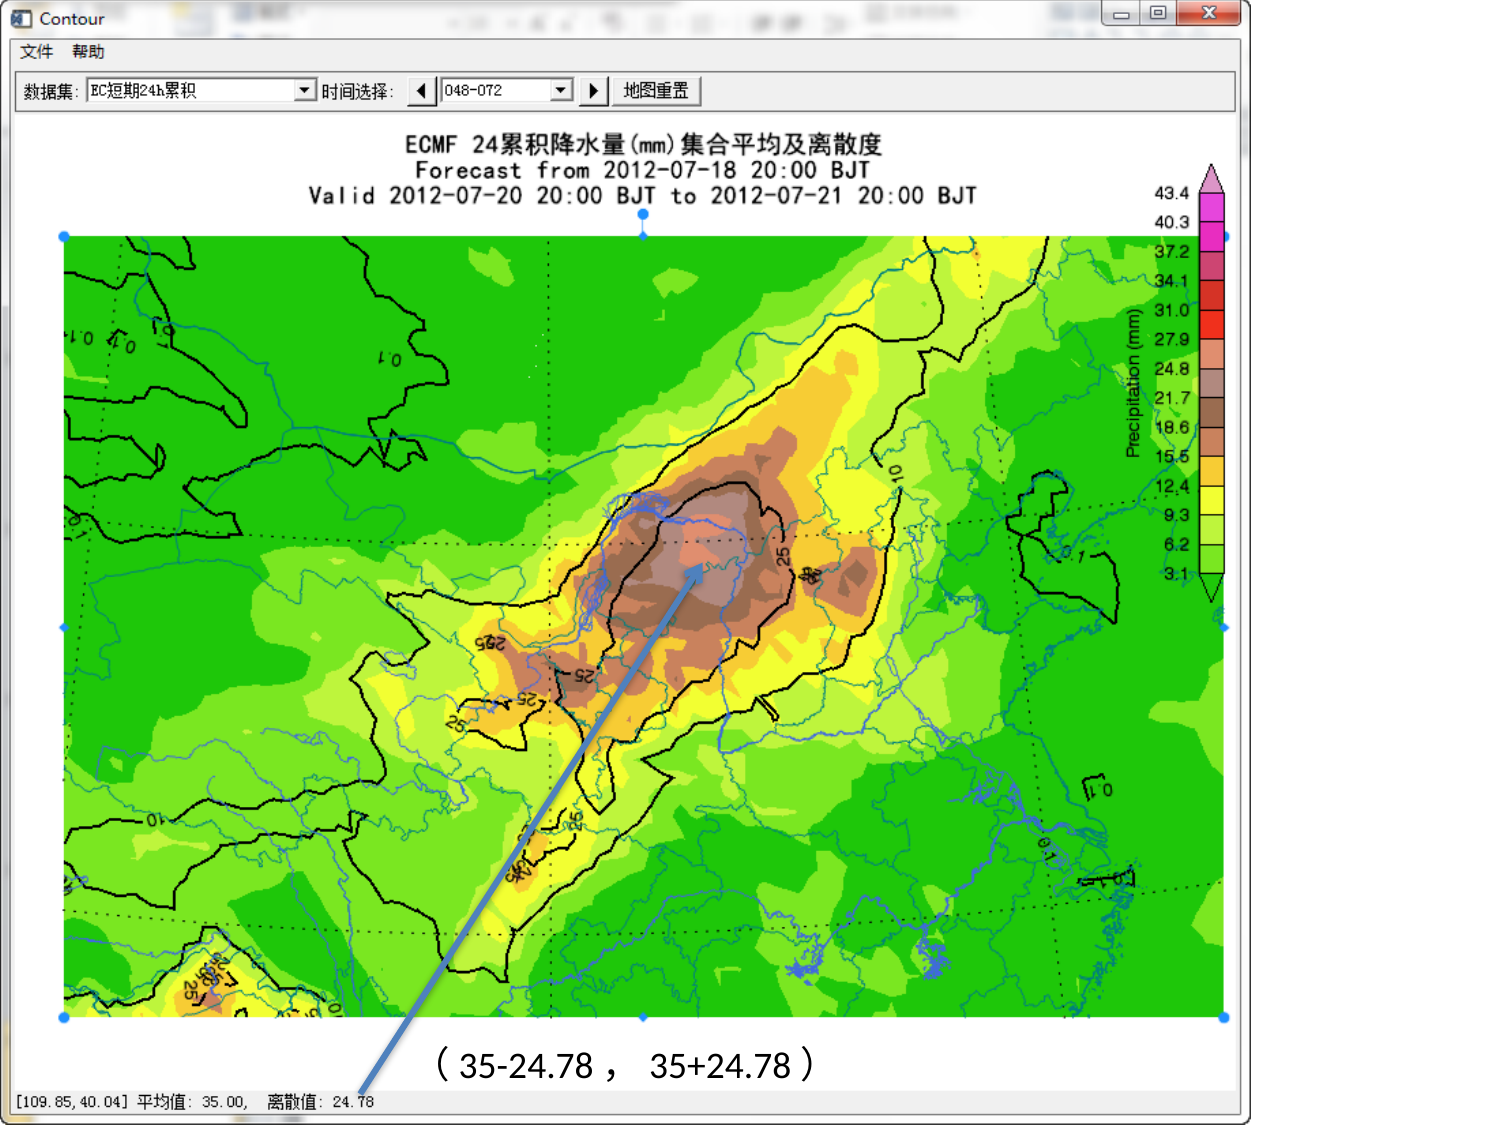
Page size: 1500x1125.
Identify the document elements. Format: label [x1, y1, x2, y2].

picture [0, 0, 1251, 1125]
text_box [359, 562, 703, 1095]
